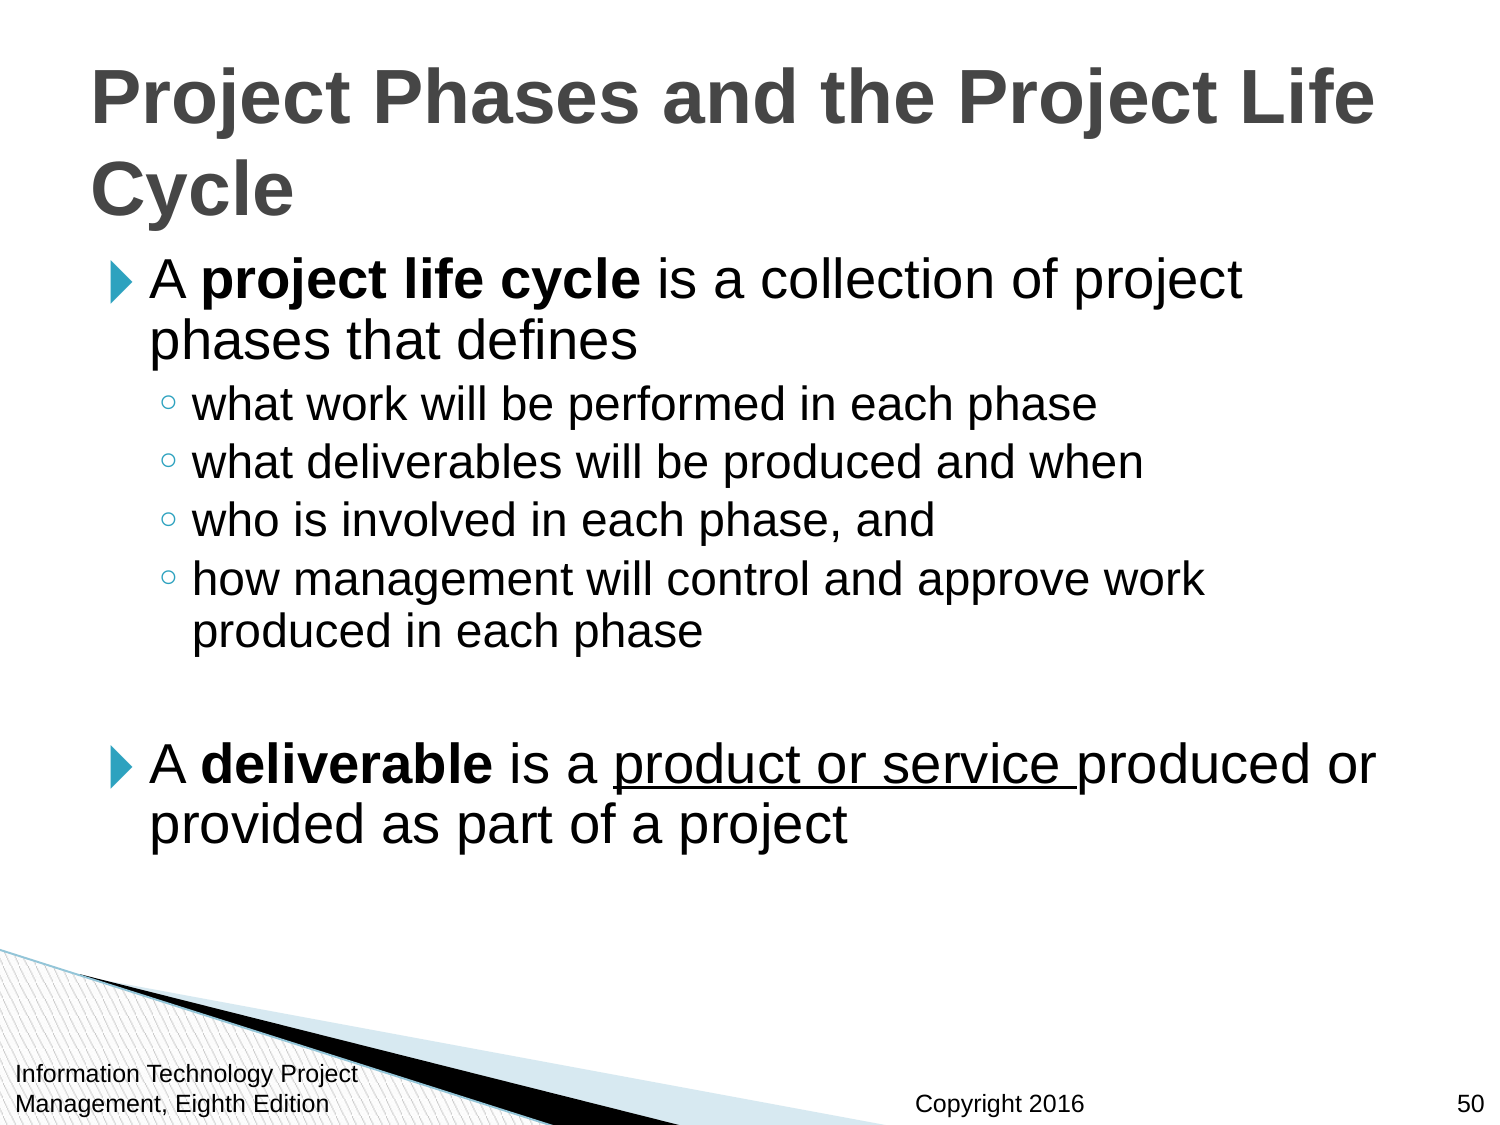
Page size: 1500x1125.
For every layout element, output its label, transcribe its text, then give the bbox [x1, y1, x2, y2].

title Project Phases and the Project Life Cycle [75, 45, 1425, 233]
slide_number 50 [1408, 1065, 1500, 1125]
list A project life cycle is a collection of project phases that defines what work will be performed in each phase what deliverables will be produced and when who is involved in each phase, and how management will control and approve work produced in each phase A deliverable is a product or service produced or provided as part of a project [75, 242, 1425, 986]
footer Information Technology Project Management, Eighth Edition [0, 1065, 425, 1125]
